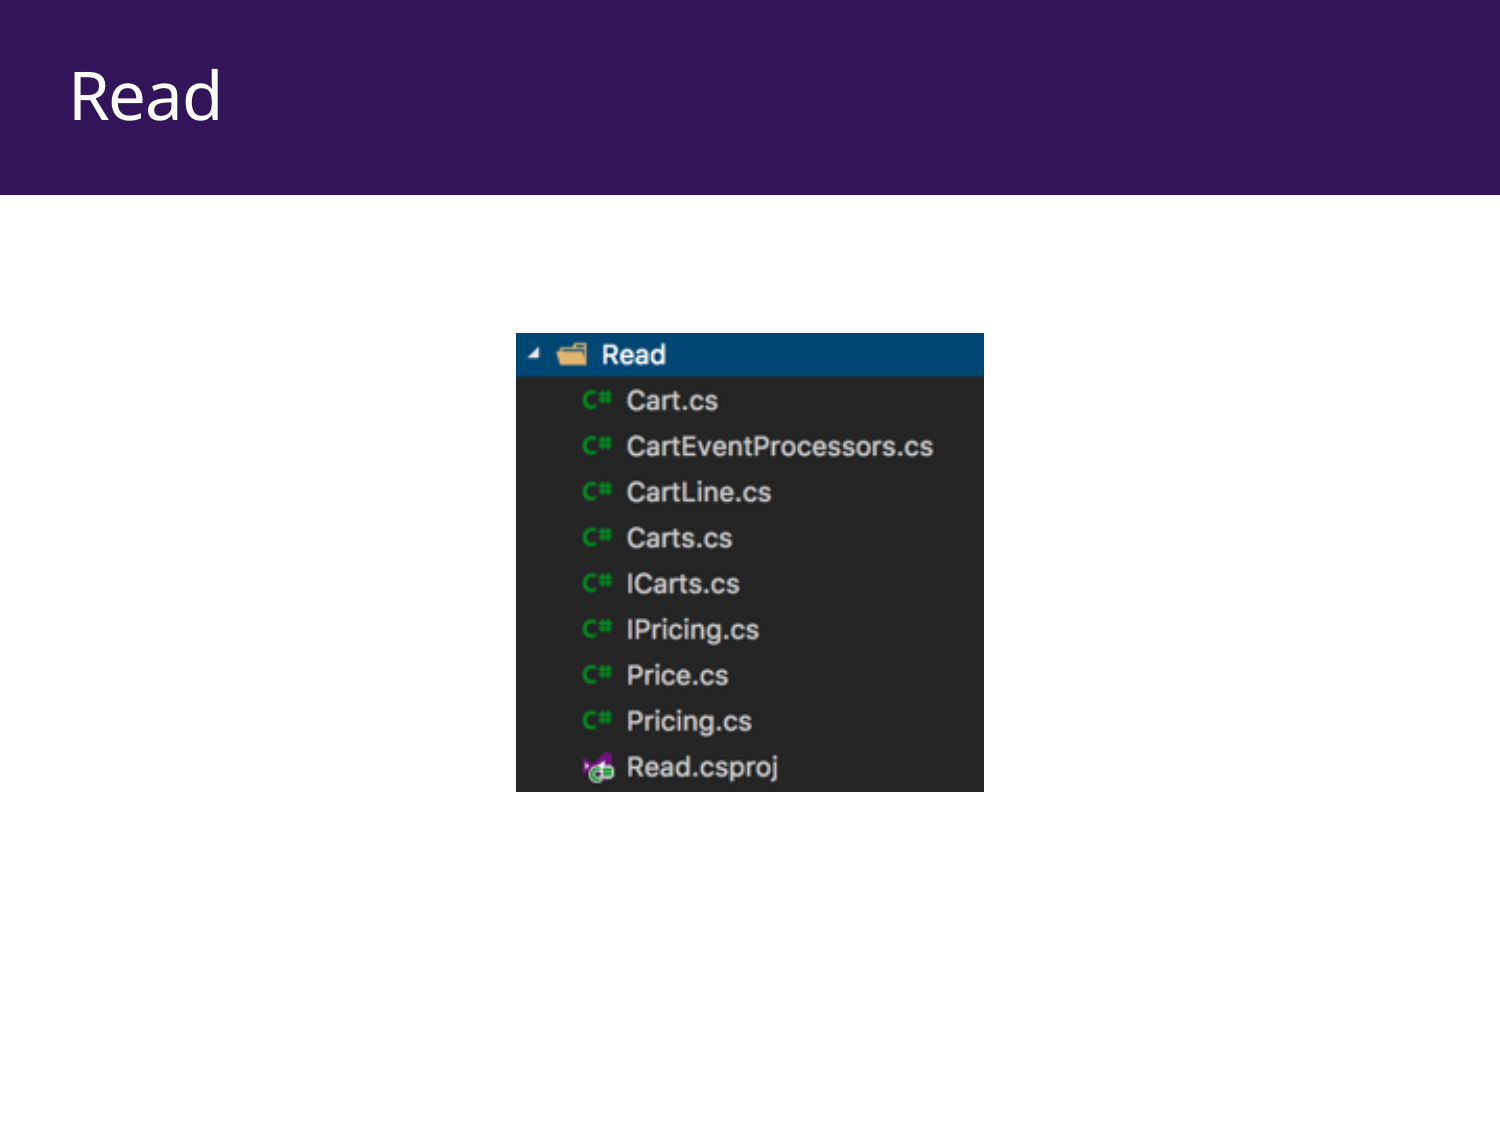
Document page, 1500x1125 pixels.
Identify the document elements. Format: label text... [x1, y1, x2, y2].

picture [516, 333, 984, 792]
title Read [44, 47, 1456, 196]
